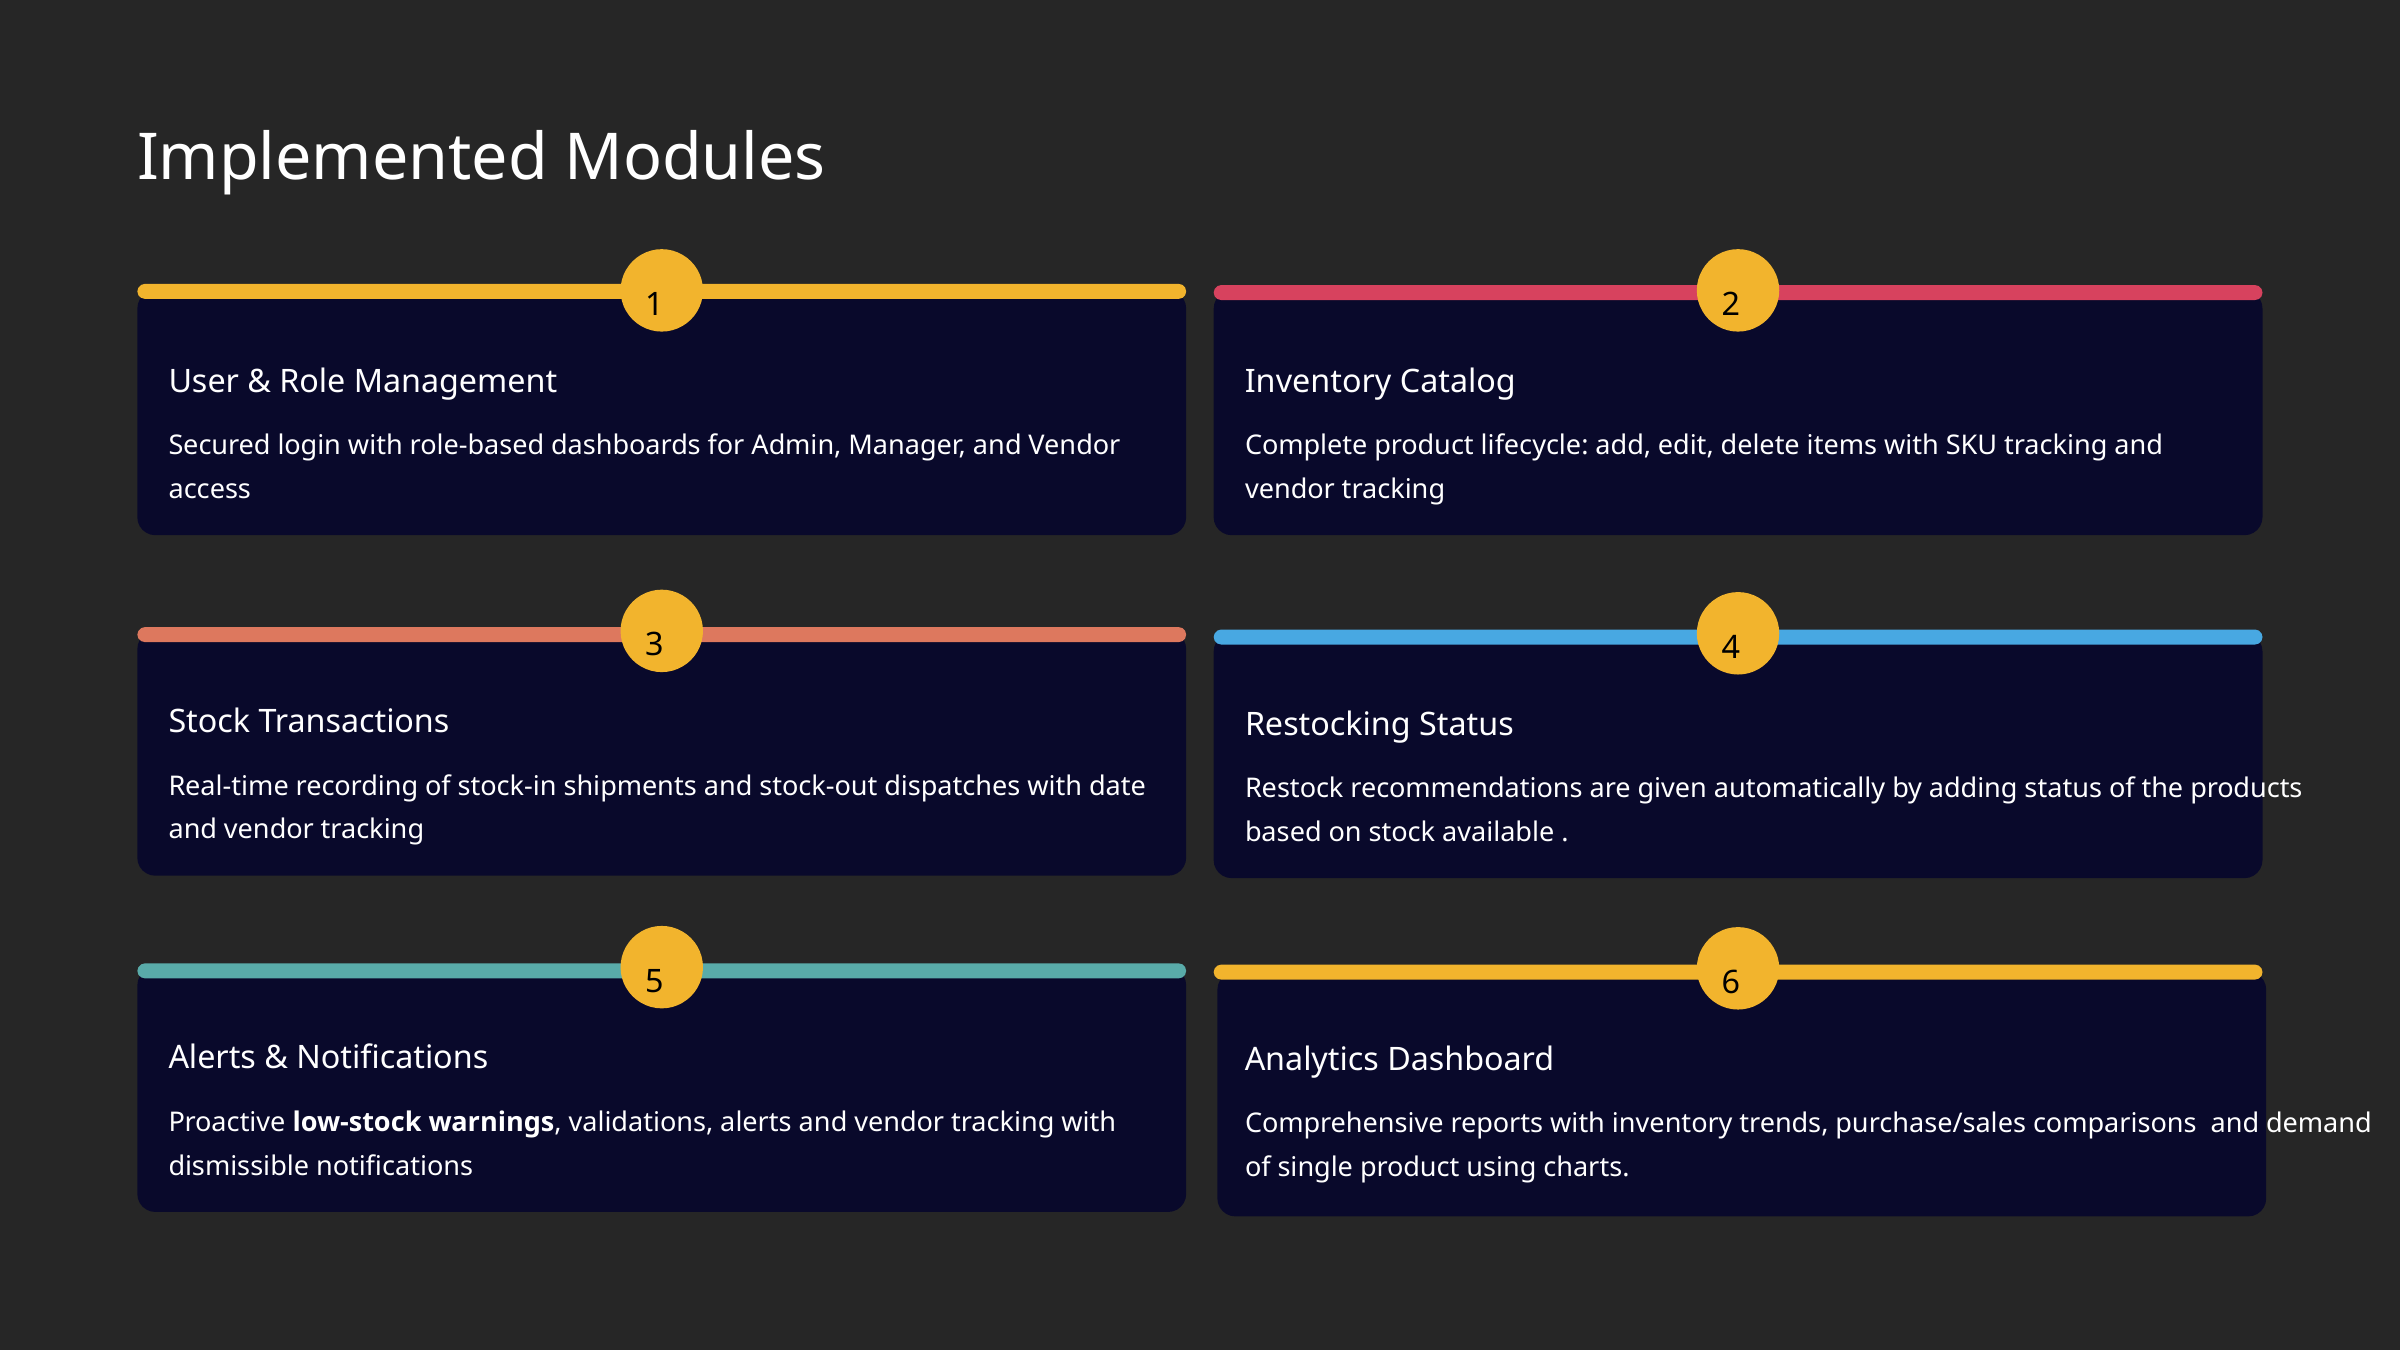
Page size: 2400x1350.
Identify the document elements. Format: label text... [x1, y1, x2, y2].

text_box [620, 589, 703, 673]
text_box [137, 298, 1187, 536]
text_box Inventory Catalog [1244, 359, 1569, 400]
text_box Stock Transactions [168, 699, 492, 741]
text_box 3 [645, 610, 679, 652]
text_box Restock recommendations are given automatically by adding status of the products based on stock available . [1244, 758, 2232, 803]
text_box [1213, 299, 2263, 536]
text_box [1696, 592, 1780, 675]
text_box [137, 963, 622, 979]
text_box Alerts & Notifications [168, 1035, 492, 1077]
text_box [1696, 249, 1780, 332]
text_box [1778, 629, 2263, 645]
text_box [137, 283, 621, 299]
text_box [1217, 977, 2267, 1217]
text_box Implemented Modules [137, 112, 798, 194]
text_box [1213, 964, 1698, 980]
text_box Comprehensive reports with inventory trends, purchase/sales comparisons and demand of single product using charts. [1244, 1093, 2232, 1138]
text_box Complete product lifecycle: add, edit, delete items with SKU tracking and vendor tracking [1244, 416, 2232, 504]
text_box Secured login with role-based dashboards for Admin, Manager, and Vendor access [168, 416, 1155, 504]
text_box [620, 249, 703, 332]
text_box [137, 976, 1187, 1212]
text_box [1779, 285, 2263, 301]
text_box [1213, 285, 1698, 301]
text_box Proactive low-stock warnings, validations, alerts and vendor tracking with dismissible notifications [168, 1092, 1155, 1181]
text_box Restocking Status [1244, 702, 1646, 743]
text_box Analytics Dashboard [1244, 1037, 1569, 1078]
text_box [137, 627, 622, 643]
text_box Real-time recording of stock-in shipments and stock-out dispatches with date and vendor tracking [168, 756, 1155, 845]
text_box User & Role Management [168, 359, 547, 400]
text_box 1 [645, 269, 679, 311]
text_box [1778, 964, 2263, 980]
text_box 4 [1721, 612, 1755, 654]
text_box 5 [645, 946, 679, 988]
text_box [1213, 643, 2263, 879]
text_box [1213, 629, 1698, 645]
text_box [137, 640, 1187, 876]
text_box [702, 963, 1187, 979]
text_box [702, 627, 1187, 643]
text_box [1696, 927, 1780, 1010]
text_box [703, 283, 1187, 299]
text_box 2 [1721, 269, 1755, 311]
text_box [620, 925, 703, 1009]
text_box 6 [1721, 947, 1755, 989]
